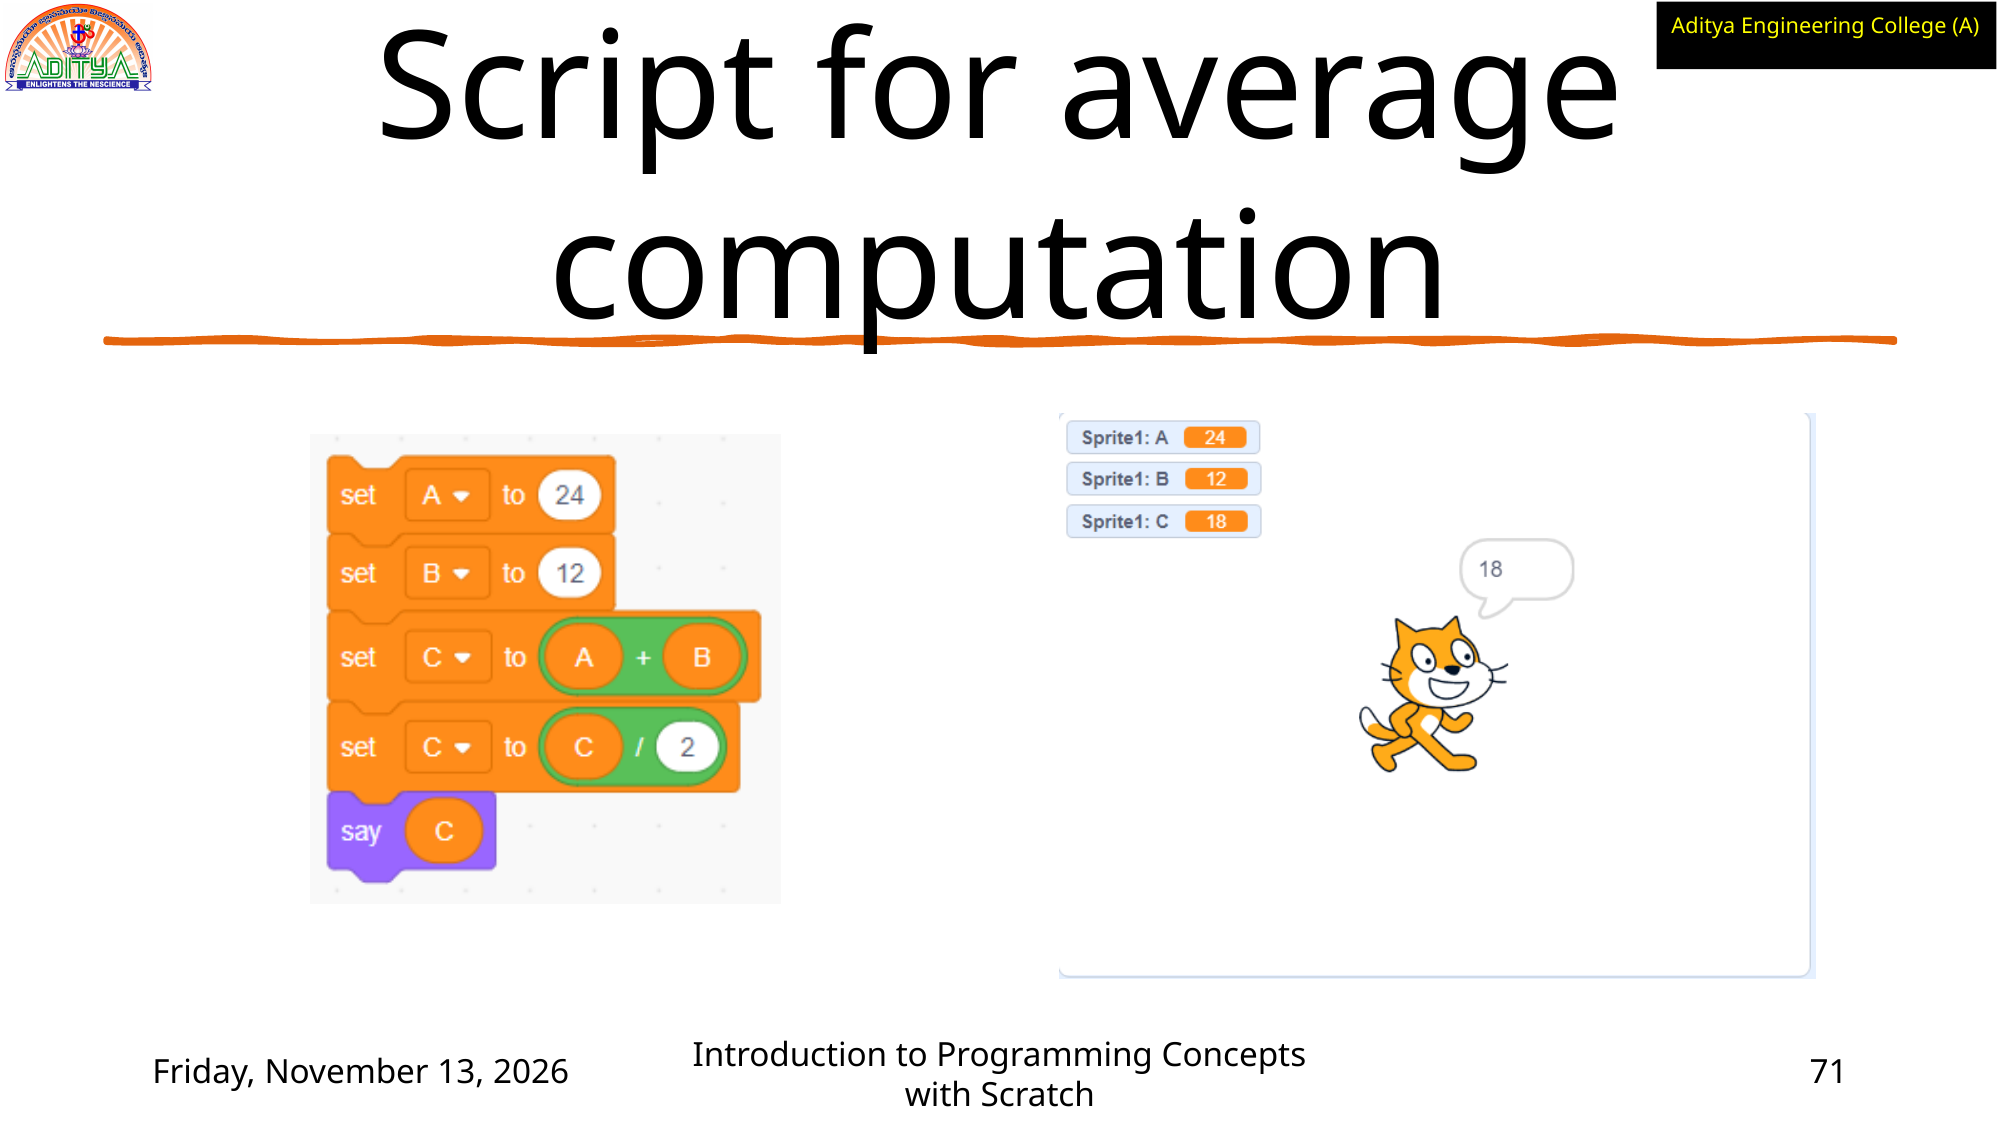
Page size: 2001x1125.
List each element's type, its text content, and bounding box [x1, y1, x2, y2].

footer Introduction to Programming Concepts with Scratch [662, 1042, 1338, 1103]
slide_number 71 [1412, 1042, 1863, 1103]
title Script for average computation [137, 59, 1863, 278]
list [1059, 413, 1816, 979]
picture [3, 3, 153, 92]
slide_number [137, 1042, 588, 1103]
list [310, 434, 781, 904]
